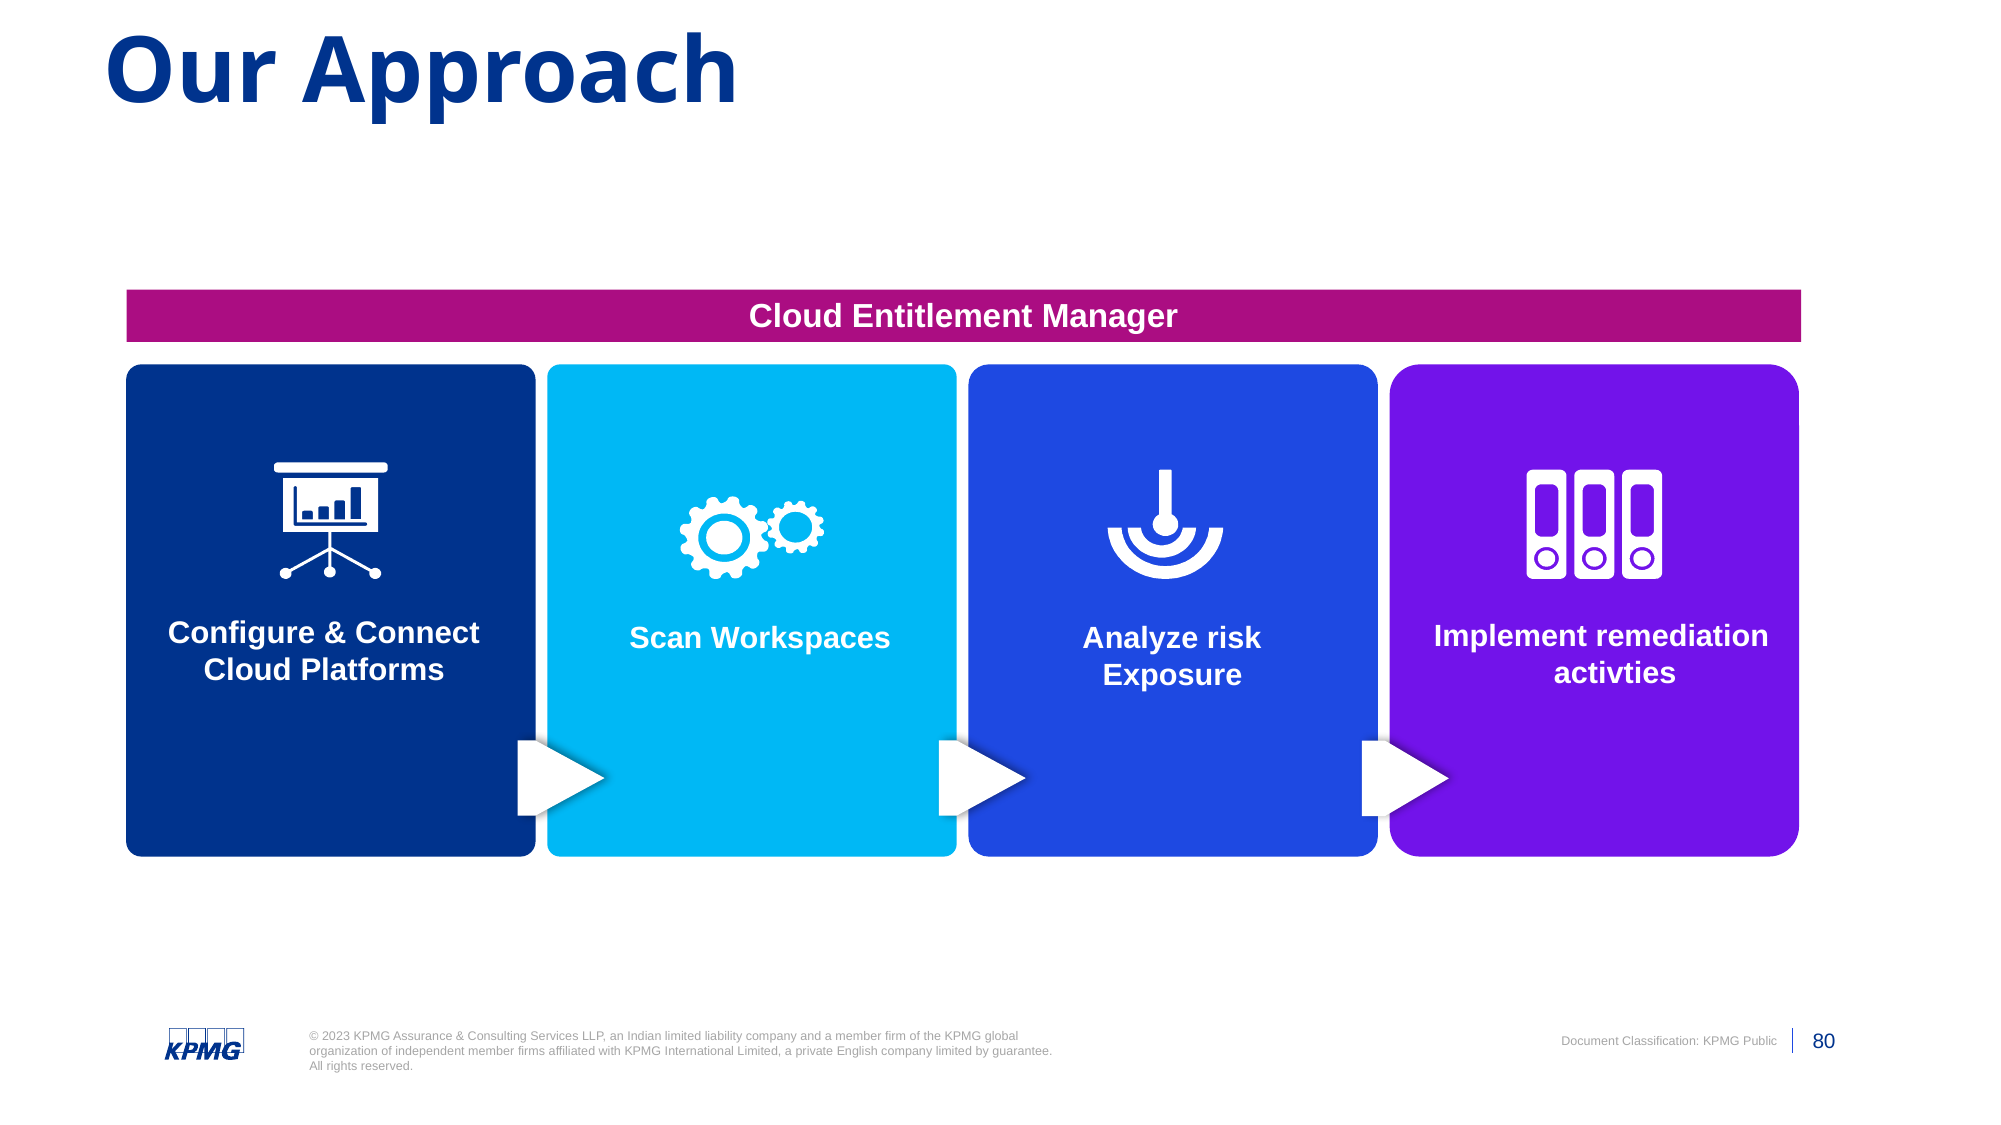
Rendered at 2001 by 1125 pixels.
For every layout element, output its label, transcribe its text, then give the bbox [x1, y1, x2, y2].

text_box [1360, 739, 1451, 818]
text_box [1107, 469, 1224, 579]
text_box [679, 496, 824, 579]
text_box [546, 363, 958, 858]
text_box Configure & Connect Cloud Platforms [149, 606, 499, 693]
text_box [516, 739, 607, 817]
text_box [1526, 469, 1567, 579]
text_box [1388, 363, 1801, 858]
text_box [274, 462, 388, 473]
text_box Scan Workspaces [604, 612, 916, 703]
text_box [967, 363, 1379, 858]
title Our Approach [103, 40, 1775, 126]
text_box [279, 478, 382, 579]
text_box [937, 739, 1028, 817]
text_box [125, 363, 537, 858]
text_box Cloud Entitlement Manager [126, 289, 1802, 342]
text_box Implement remediation activties [1426, 610, 1777, 696]
text_box [1574, 469, 1615, 579]
text_box Analyze risk Exposure [1003, 612, 1315, 697]
text_box [1622, 469, 1663, 579]
